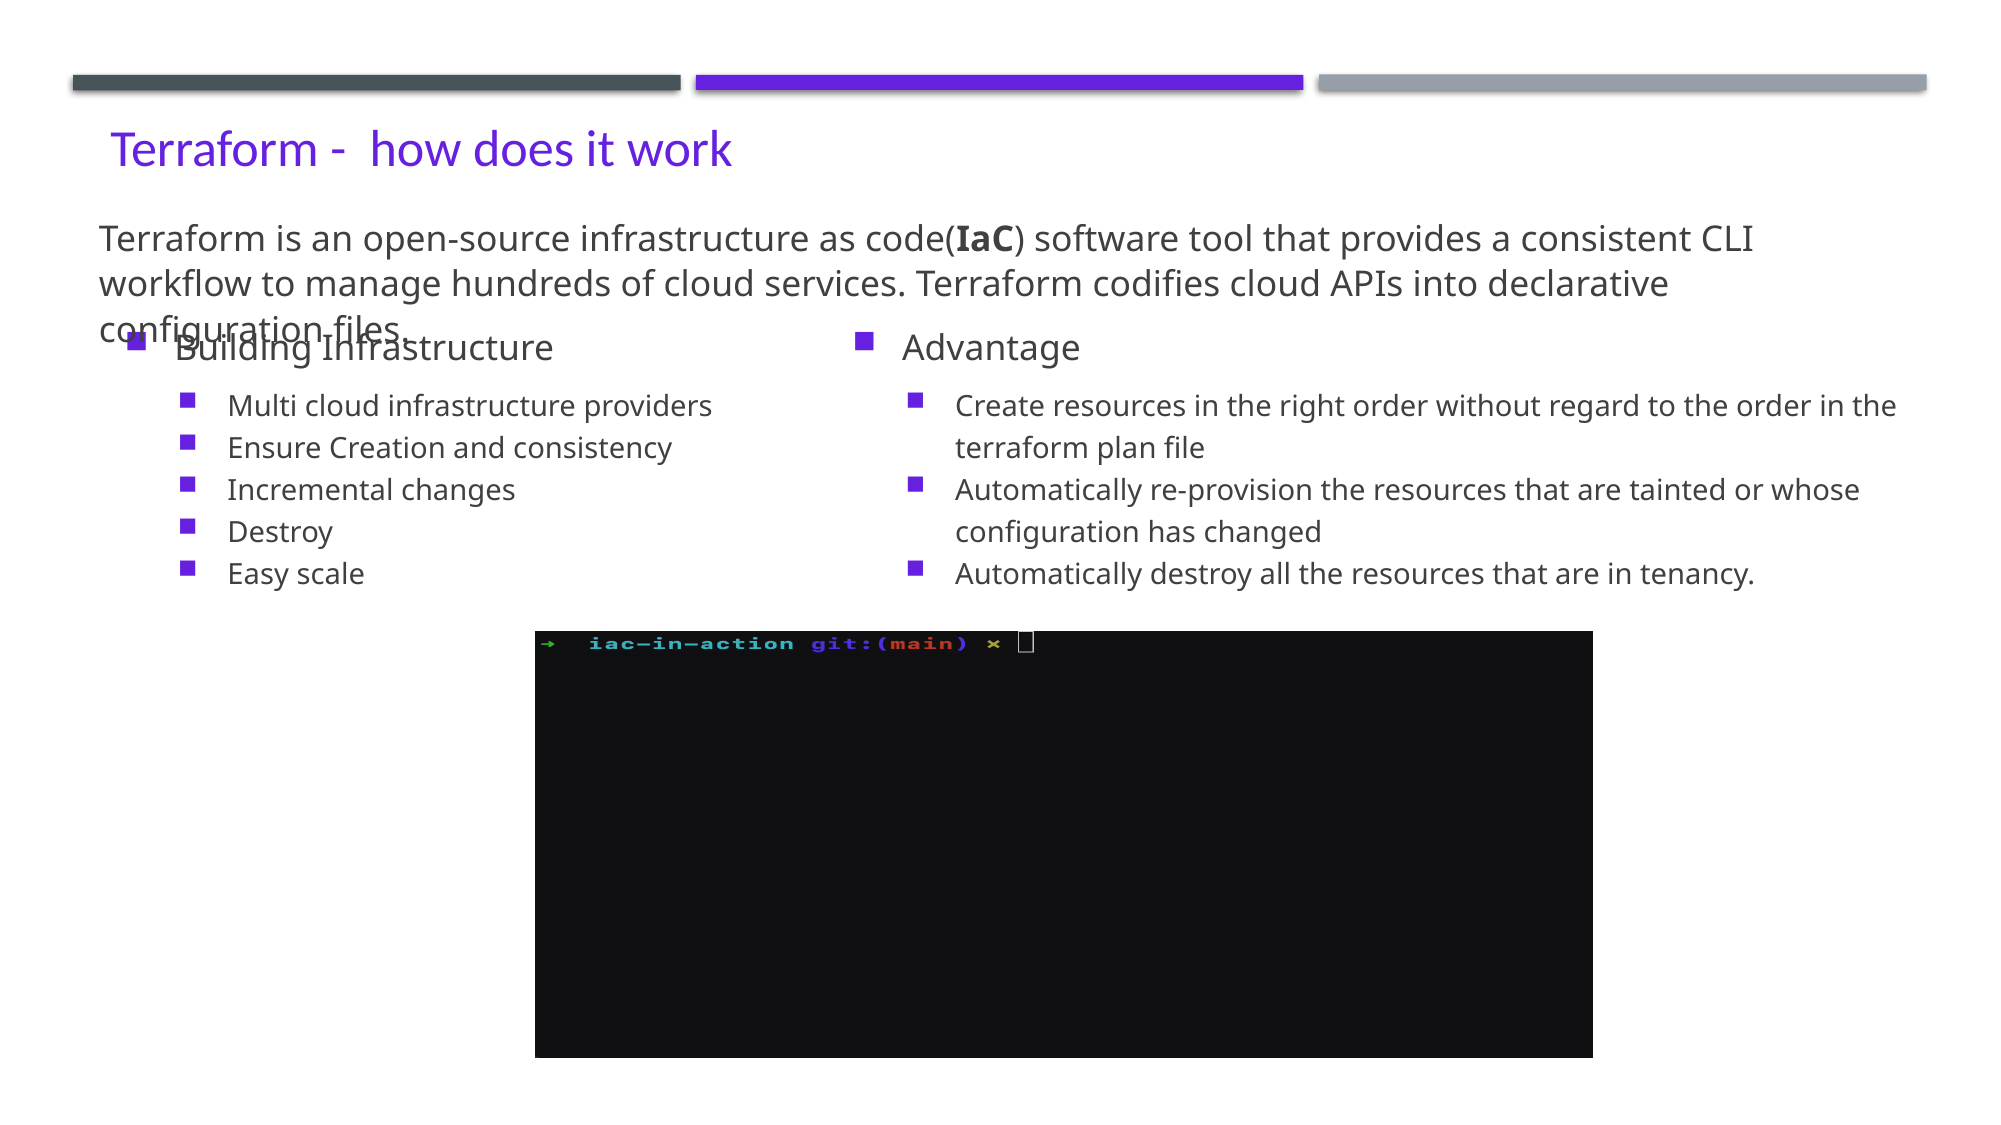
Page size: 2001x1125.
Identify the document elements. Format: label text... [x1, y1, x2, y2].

text_box Advantage Create resources in the right order without regard to the order in the terraform plan file Automatically re-provision the resources that are tainted or whose configuration has changed Automatically destroy all the resources that are in tenancy. [836, 312, 1970, 631]
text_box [534, 630, 1594, 1059]
title Terraform - how does it work [95, 115, 1905, 185]
list Building Infrastructure Multi cloud infrastructure providers Ensure Creation and consistency Incremental changes Destroy Easy scale [109, 357, 780, 631]
text_box Terraform is an open-source infrastructure as code(IaC) software tool that provides a consistent CLI workflow to manage hundreds of cloud services. Terraform codifies cloud APIs into declarative configuration files. [84, 205, 1916, 357]
